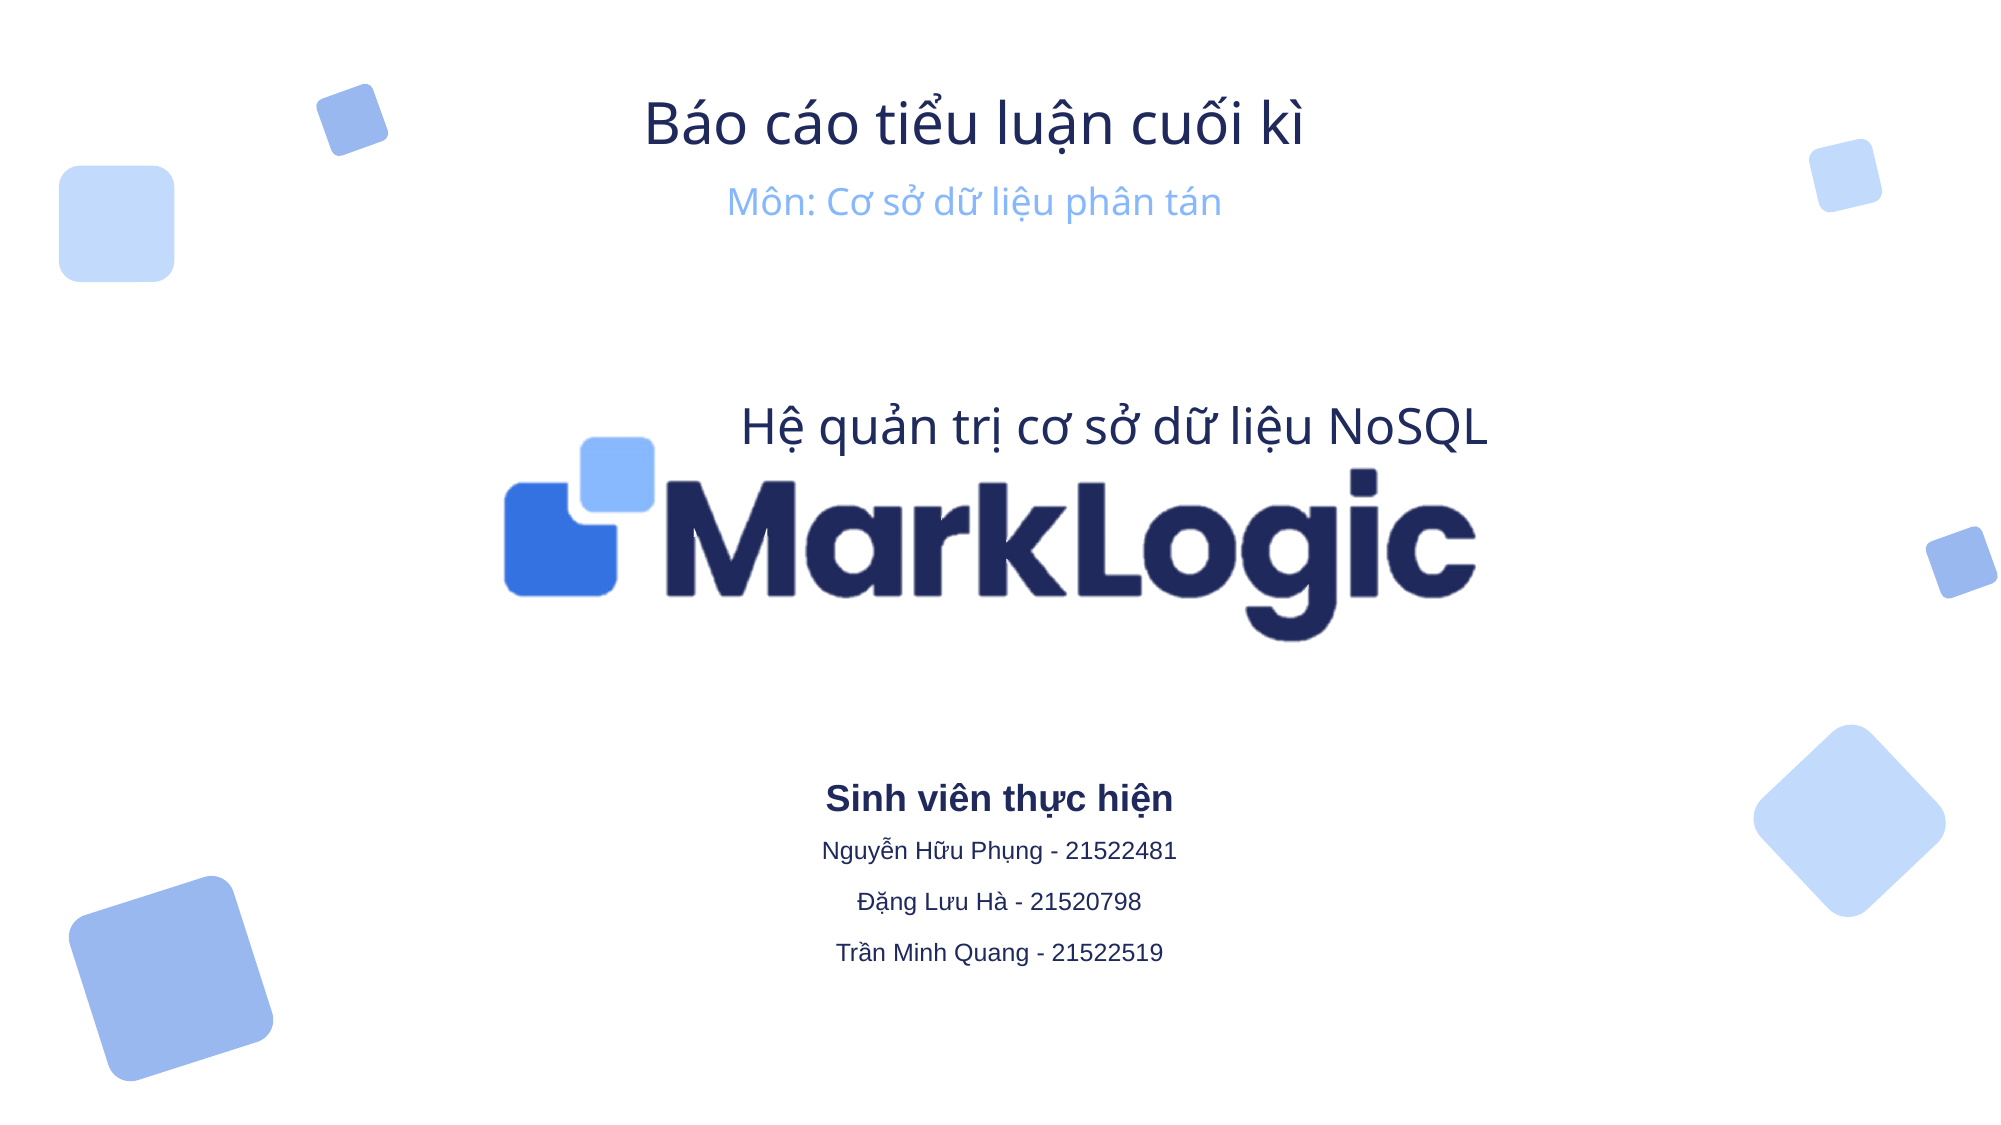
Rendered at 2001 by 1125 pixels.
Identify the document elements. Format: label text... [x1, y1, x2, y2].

text_box Sinh viên thực hiện [548, 766, 1452, 826]
text_box [315, 82, 390, 158]
text_box Nguyễn Hữu Phụng - 21522481 [549, 827, 1450, 872]
text_box [1924, 525, 1999, 600]
text_box Đặng Lưu Hà - 21520798 [549, 878, 1450, 923]
text_box [67, 874, 275, 1083]
text_box [1752, 723, 1947, 918]
text_box Môn: Cơ sở dữ liệu phân tán [711, 170, 1239, 231]
text_box Báo cáo tiểu luận cuối kì [628, 79, 1322, 164]
text_box [57, 164, 176, 284]
picture [407, 379, 1584, 694]
text_box [1807, 137, 1884, 214]
text_box Trần Minh Quang - 21522519 [547, 929, 1453, 974]
